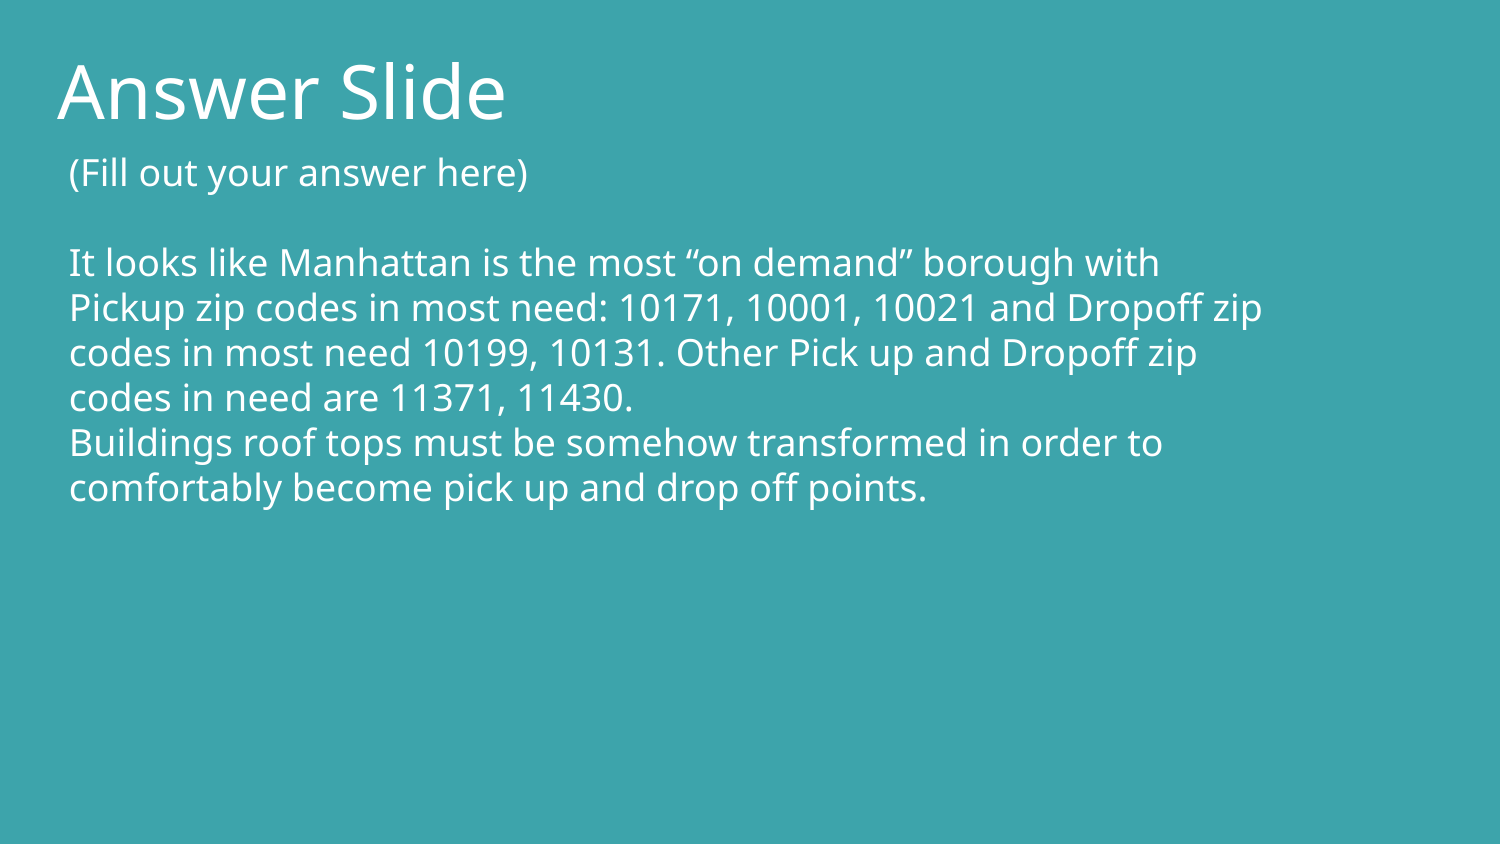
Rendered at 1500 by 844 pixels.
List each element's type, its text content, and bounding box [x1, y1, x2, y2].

title (Fill out your answer here) It looks like Manhattan is the most “on demand” borough with Pickup zip codes in most need: 10171, 10001, 10021 and Dropoff zip codes in most need 10199, 10131. Other Pick up and Dropoff zip codes in need are 11371, 11430. Buildings roof tops must be somehow transformed in order to comfortably become pick up and drop off points. [53, 133, 1290, 844]
title Answer Slide [42, 29, 1441, 134]
